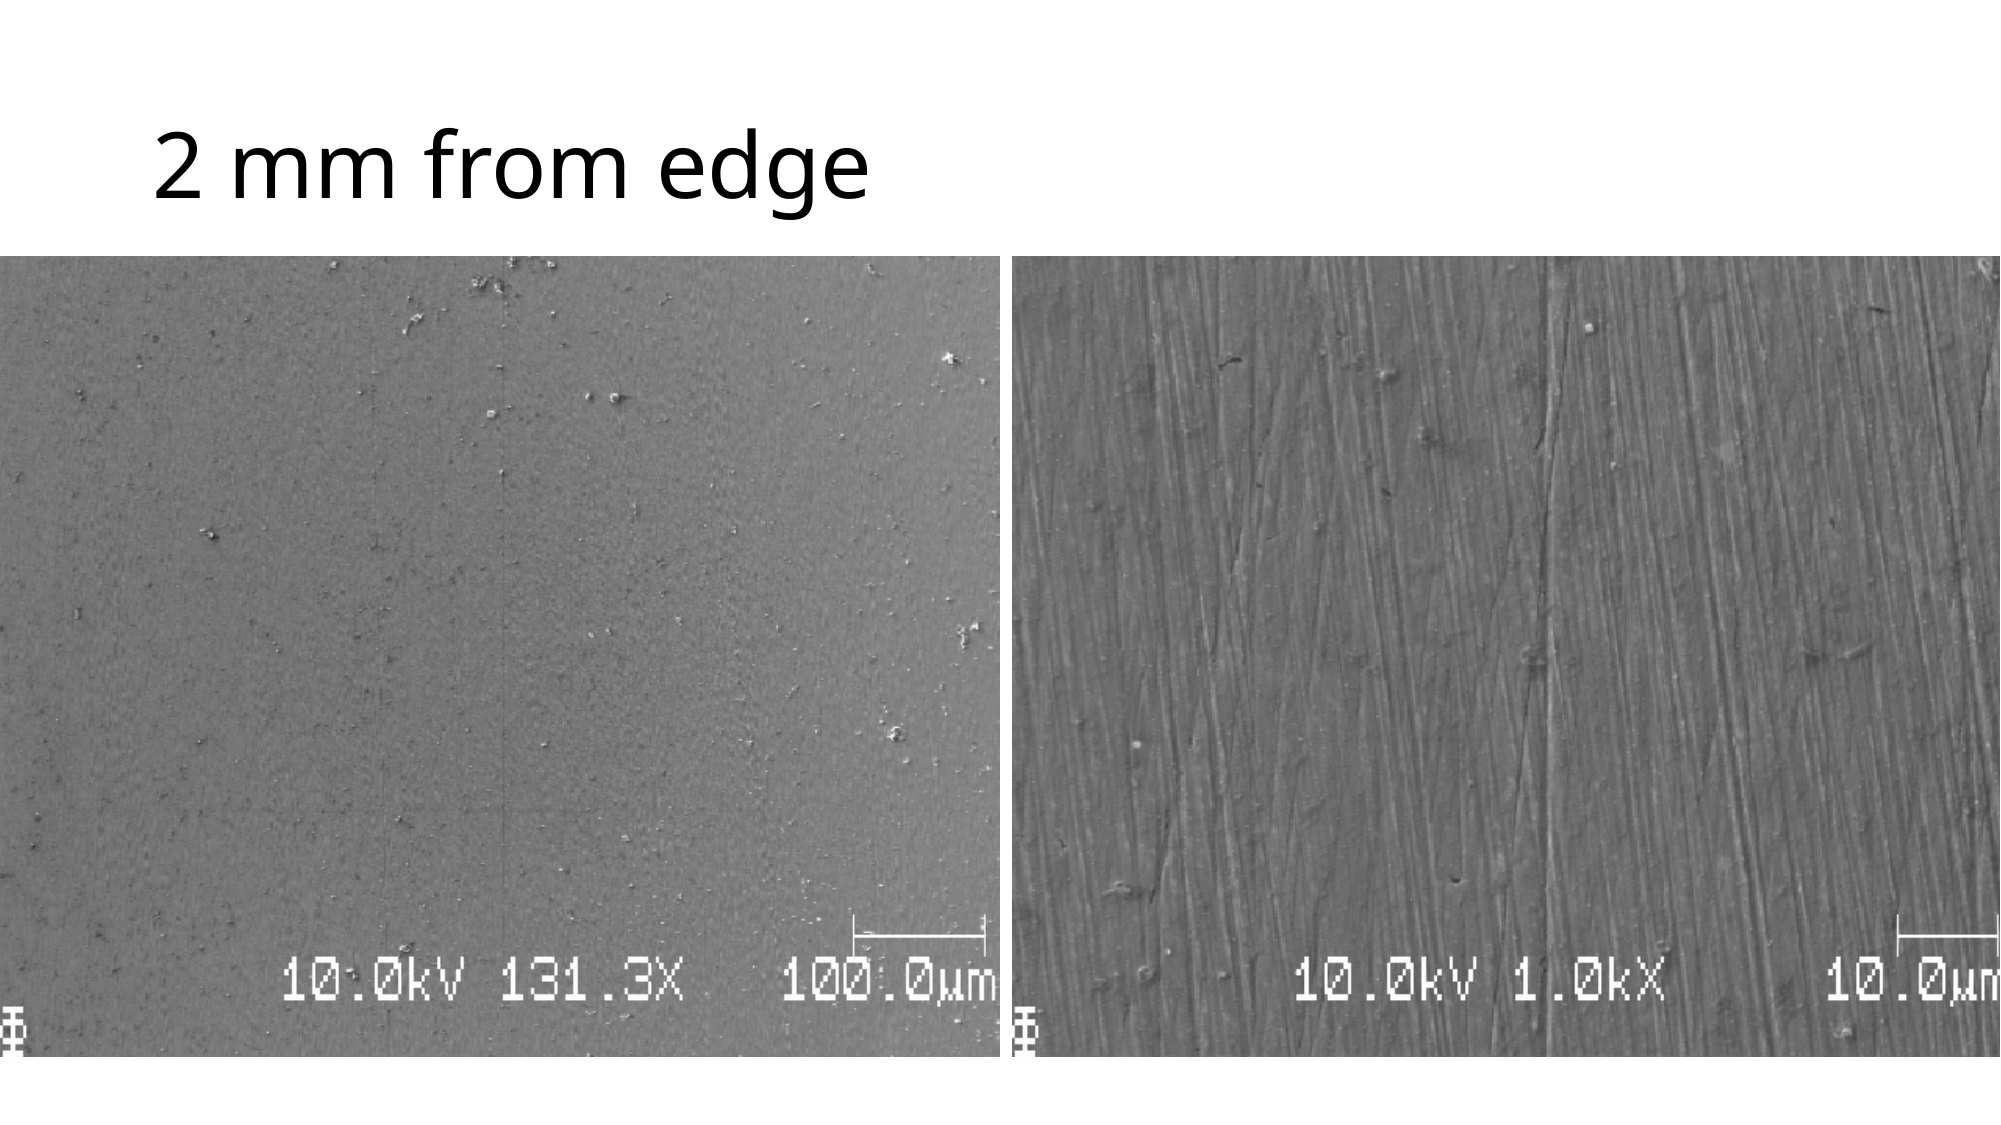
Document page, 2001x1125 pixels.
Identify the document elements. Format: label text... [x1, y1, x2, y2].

picture [1012, 256, 2000, 1057]
title 2 mm from edge [137, 59, 1863, 278]
picture [0, 256, 1000, 1057]
